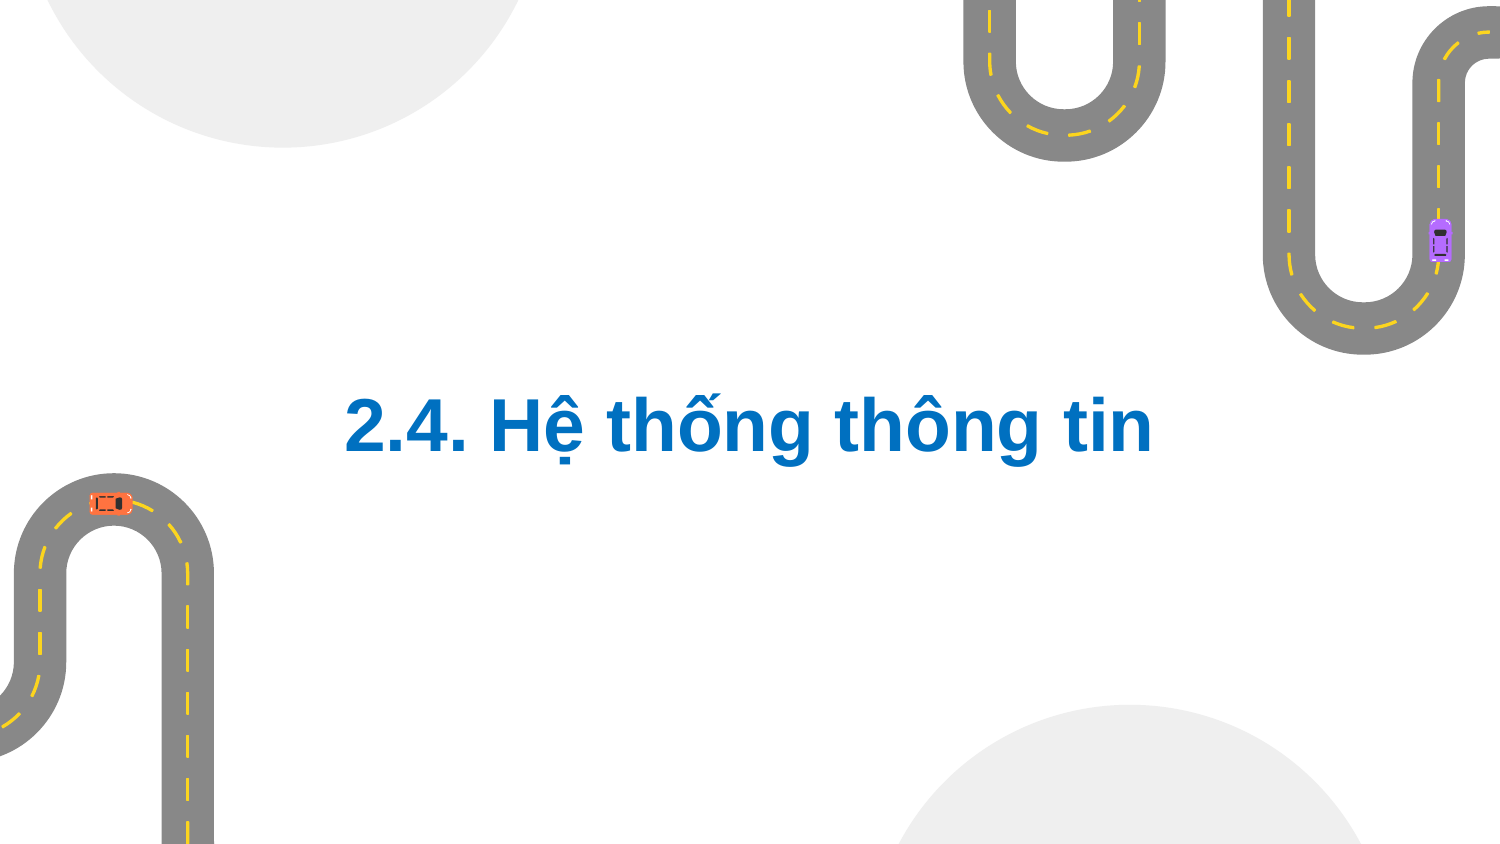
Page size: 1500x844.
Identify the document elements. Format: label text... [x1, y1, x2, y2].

title 2.4. Hệ thống thông tin [160, 352, 1340, 491]
